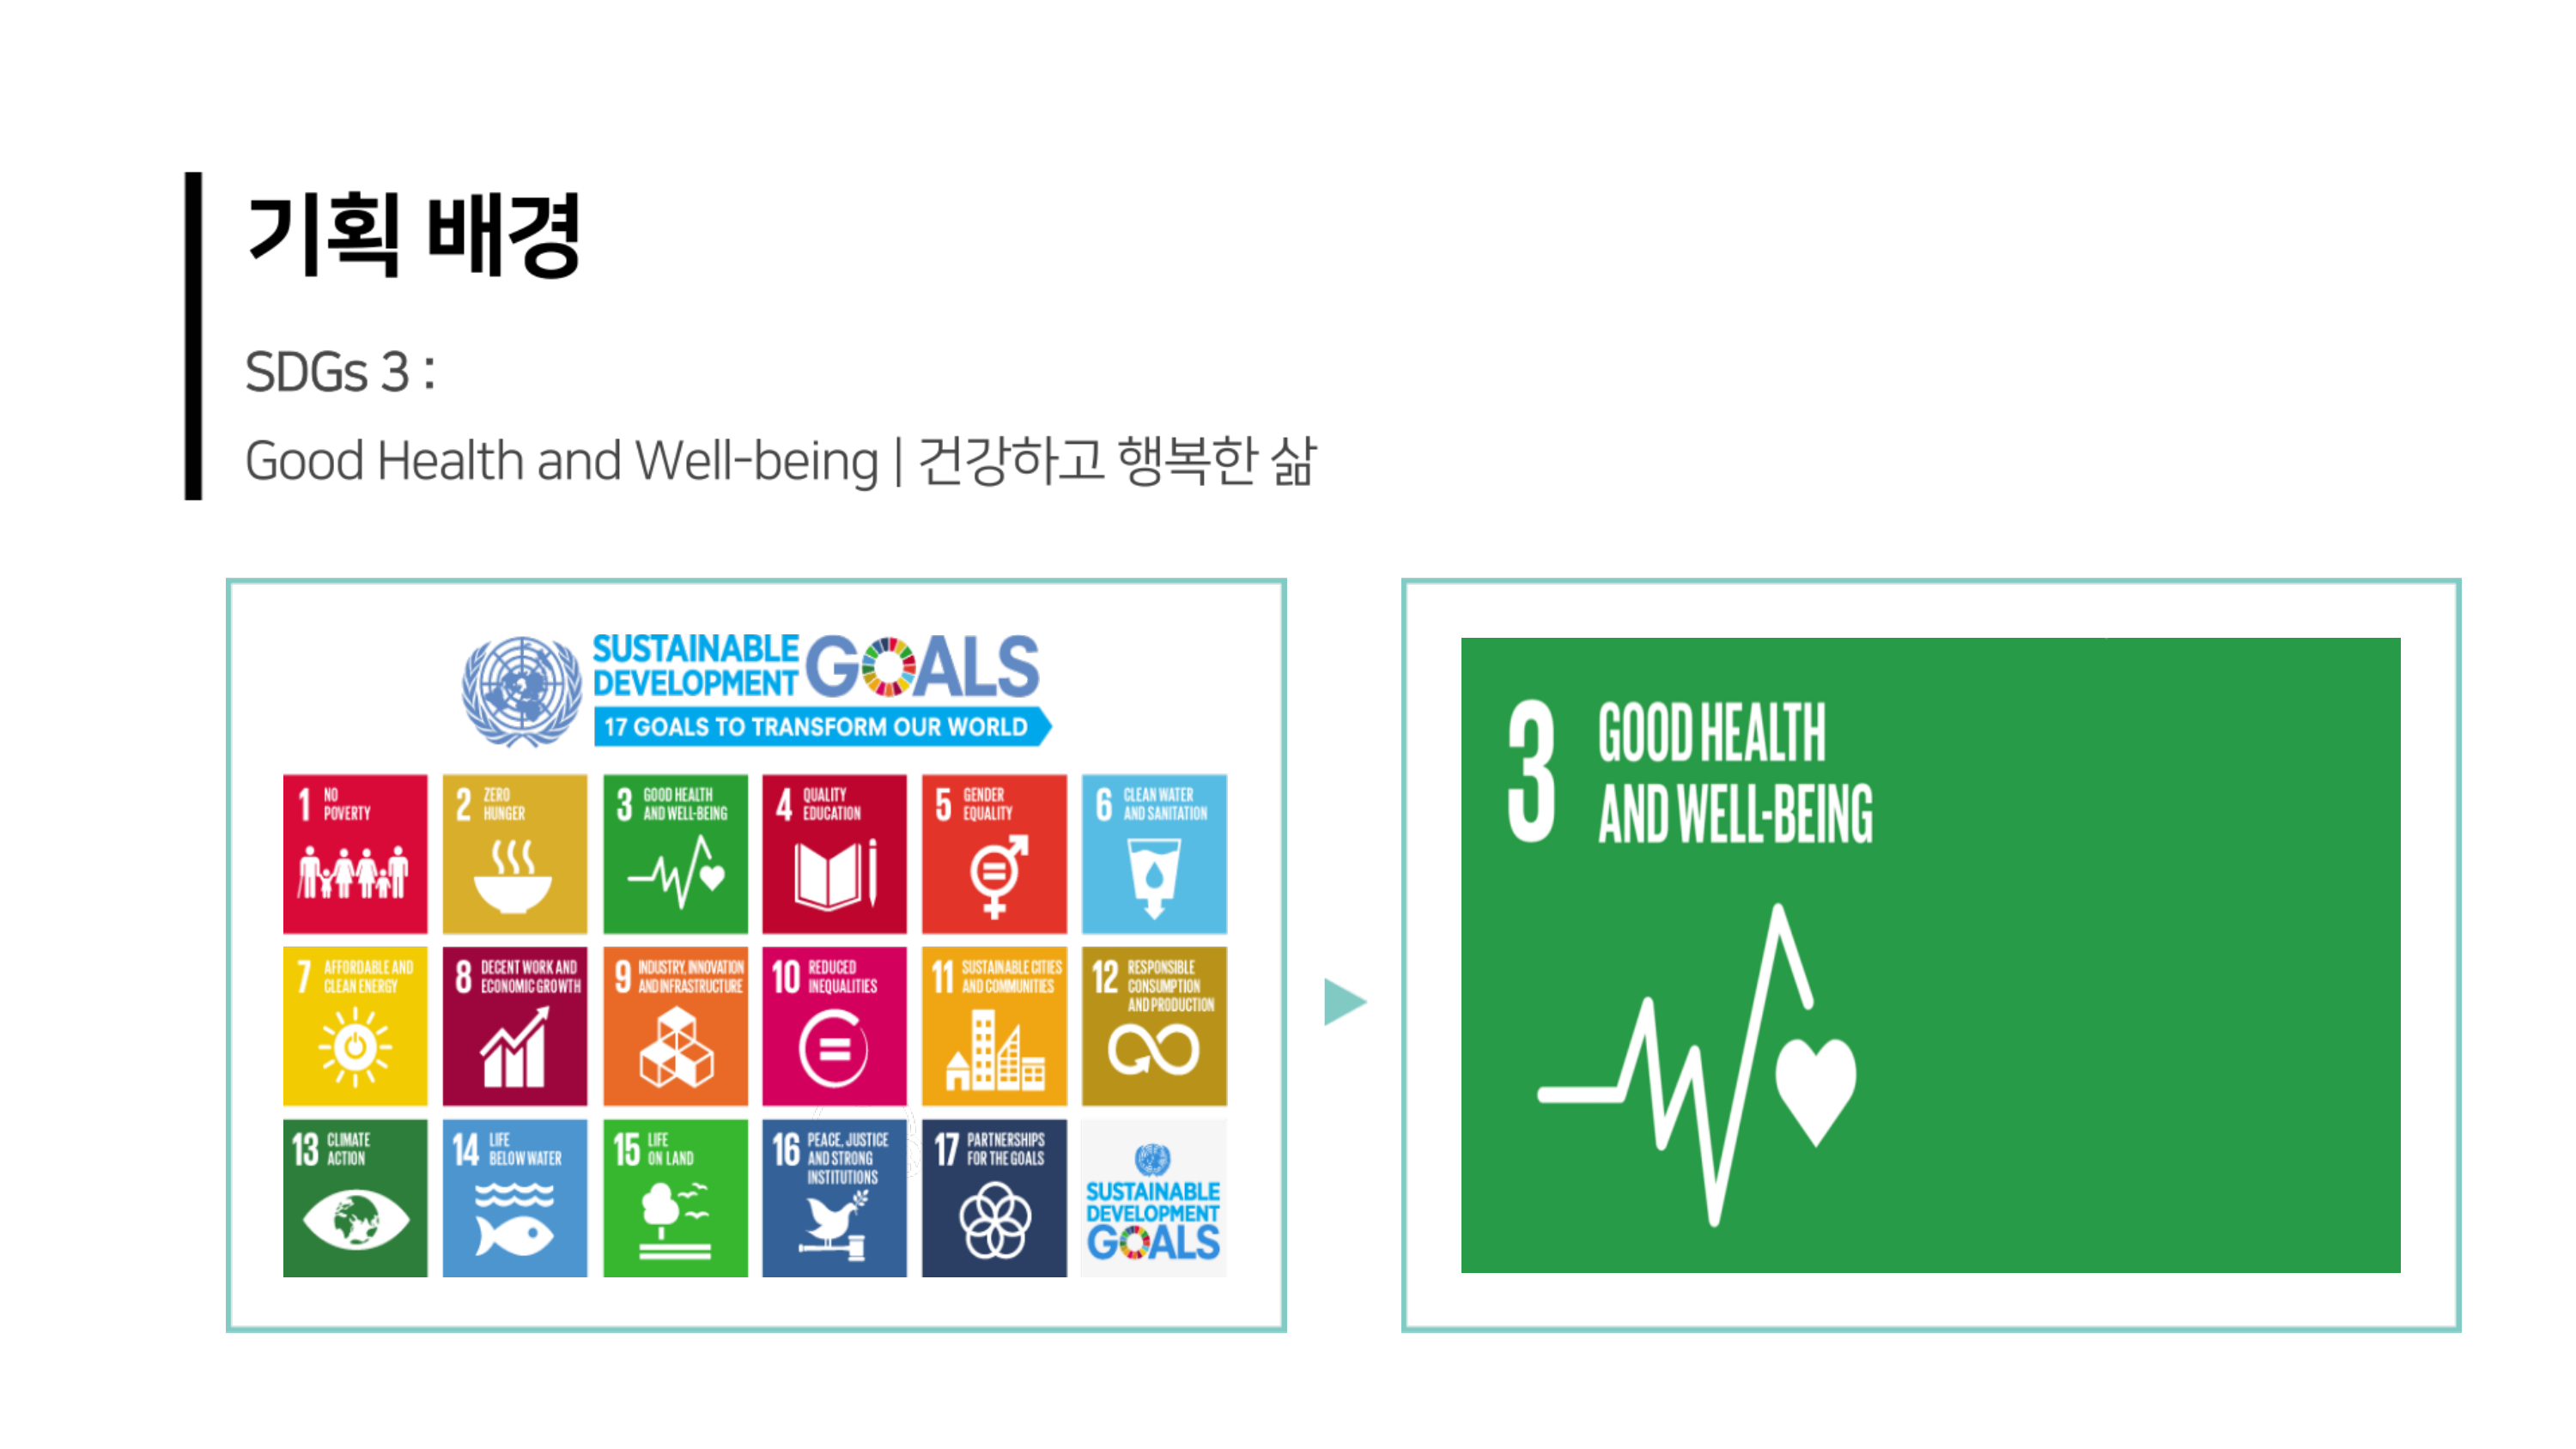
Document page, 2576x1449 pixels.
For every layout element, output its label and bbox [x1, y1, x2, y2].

picture [161, 370, 226, 500]
text_box [226, 578, 2462, 1334]
picture [230, 161, 629, 324]
picture [161, 173, 226, 302]
picture [235, 327, 1344, 531]
text_box [28, 302, 358, 370]
